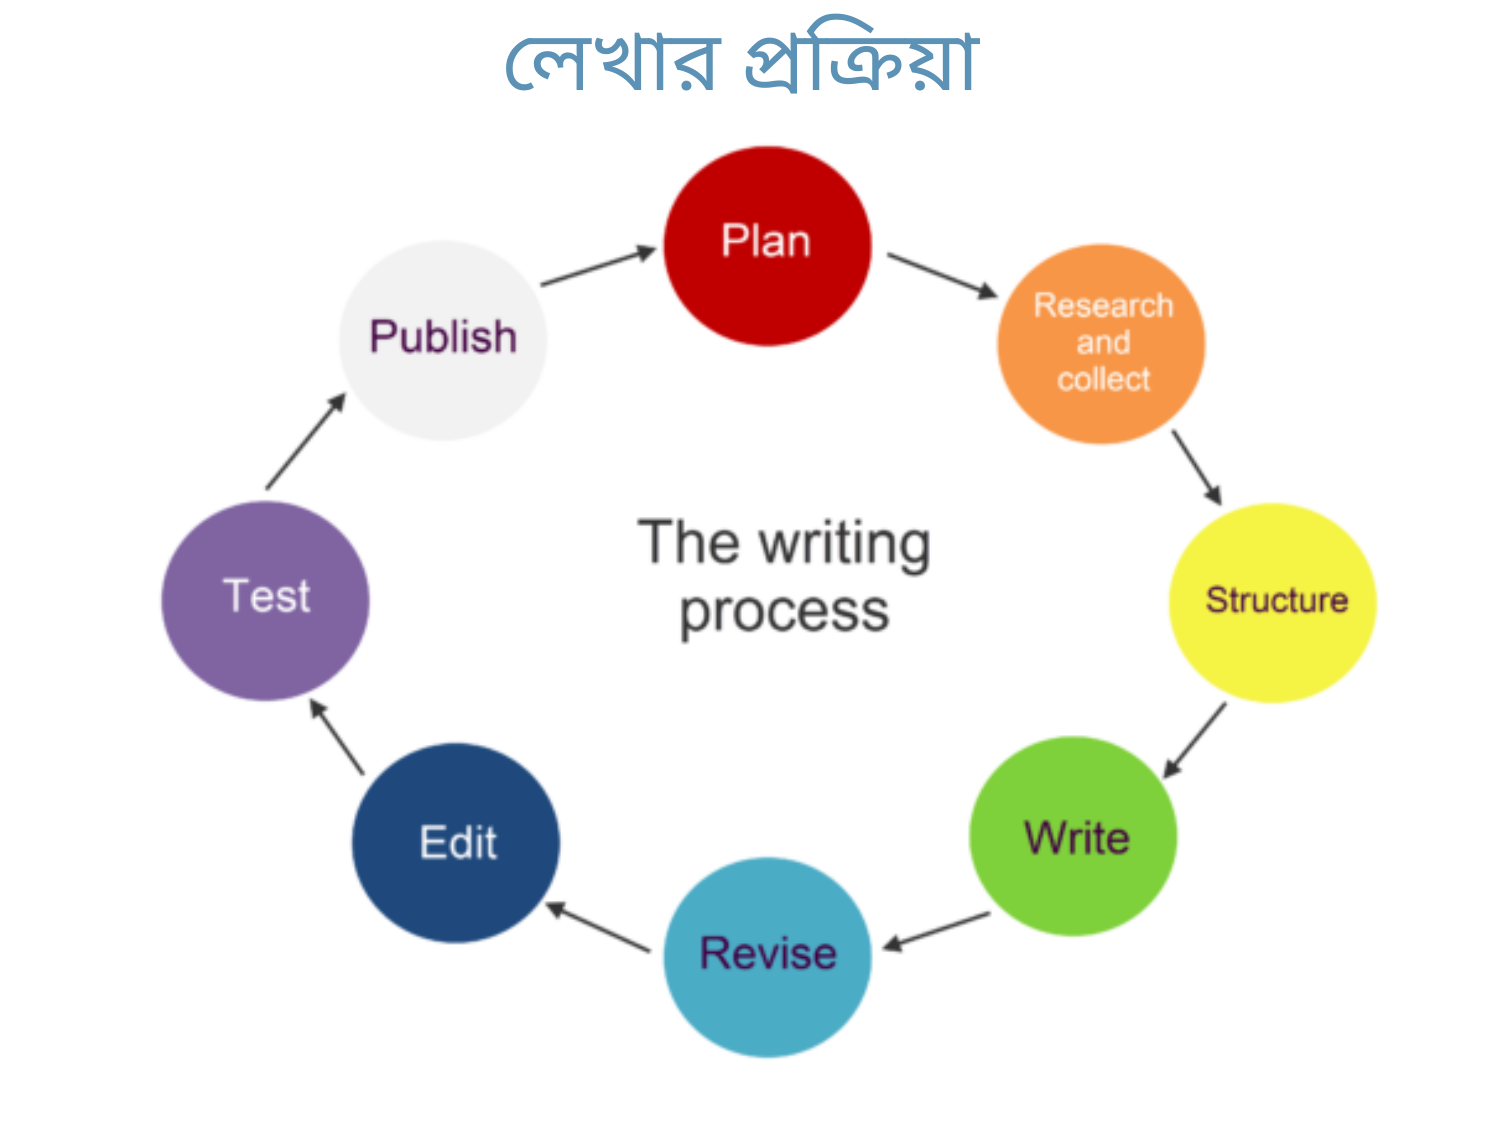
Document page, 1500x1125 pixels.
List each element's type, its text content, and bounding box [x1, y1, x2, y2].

title লেখার প্রক্রিয়া [135, 12, 1369, 103]
picture [149, 137, 1388, 1066]
